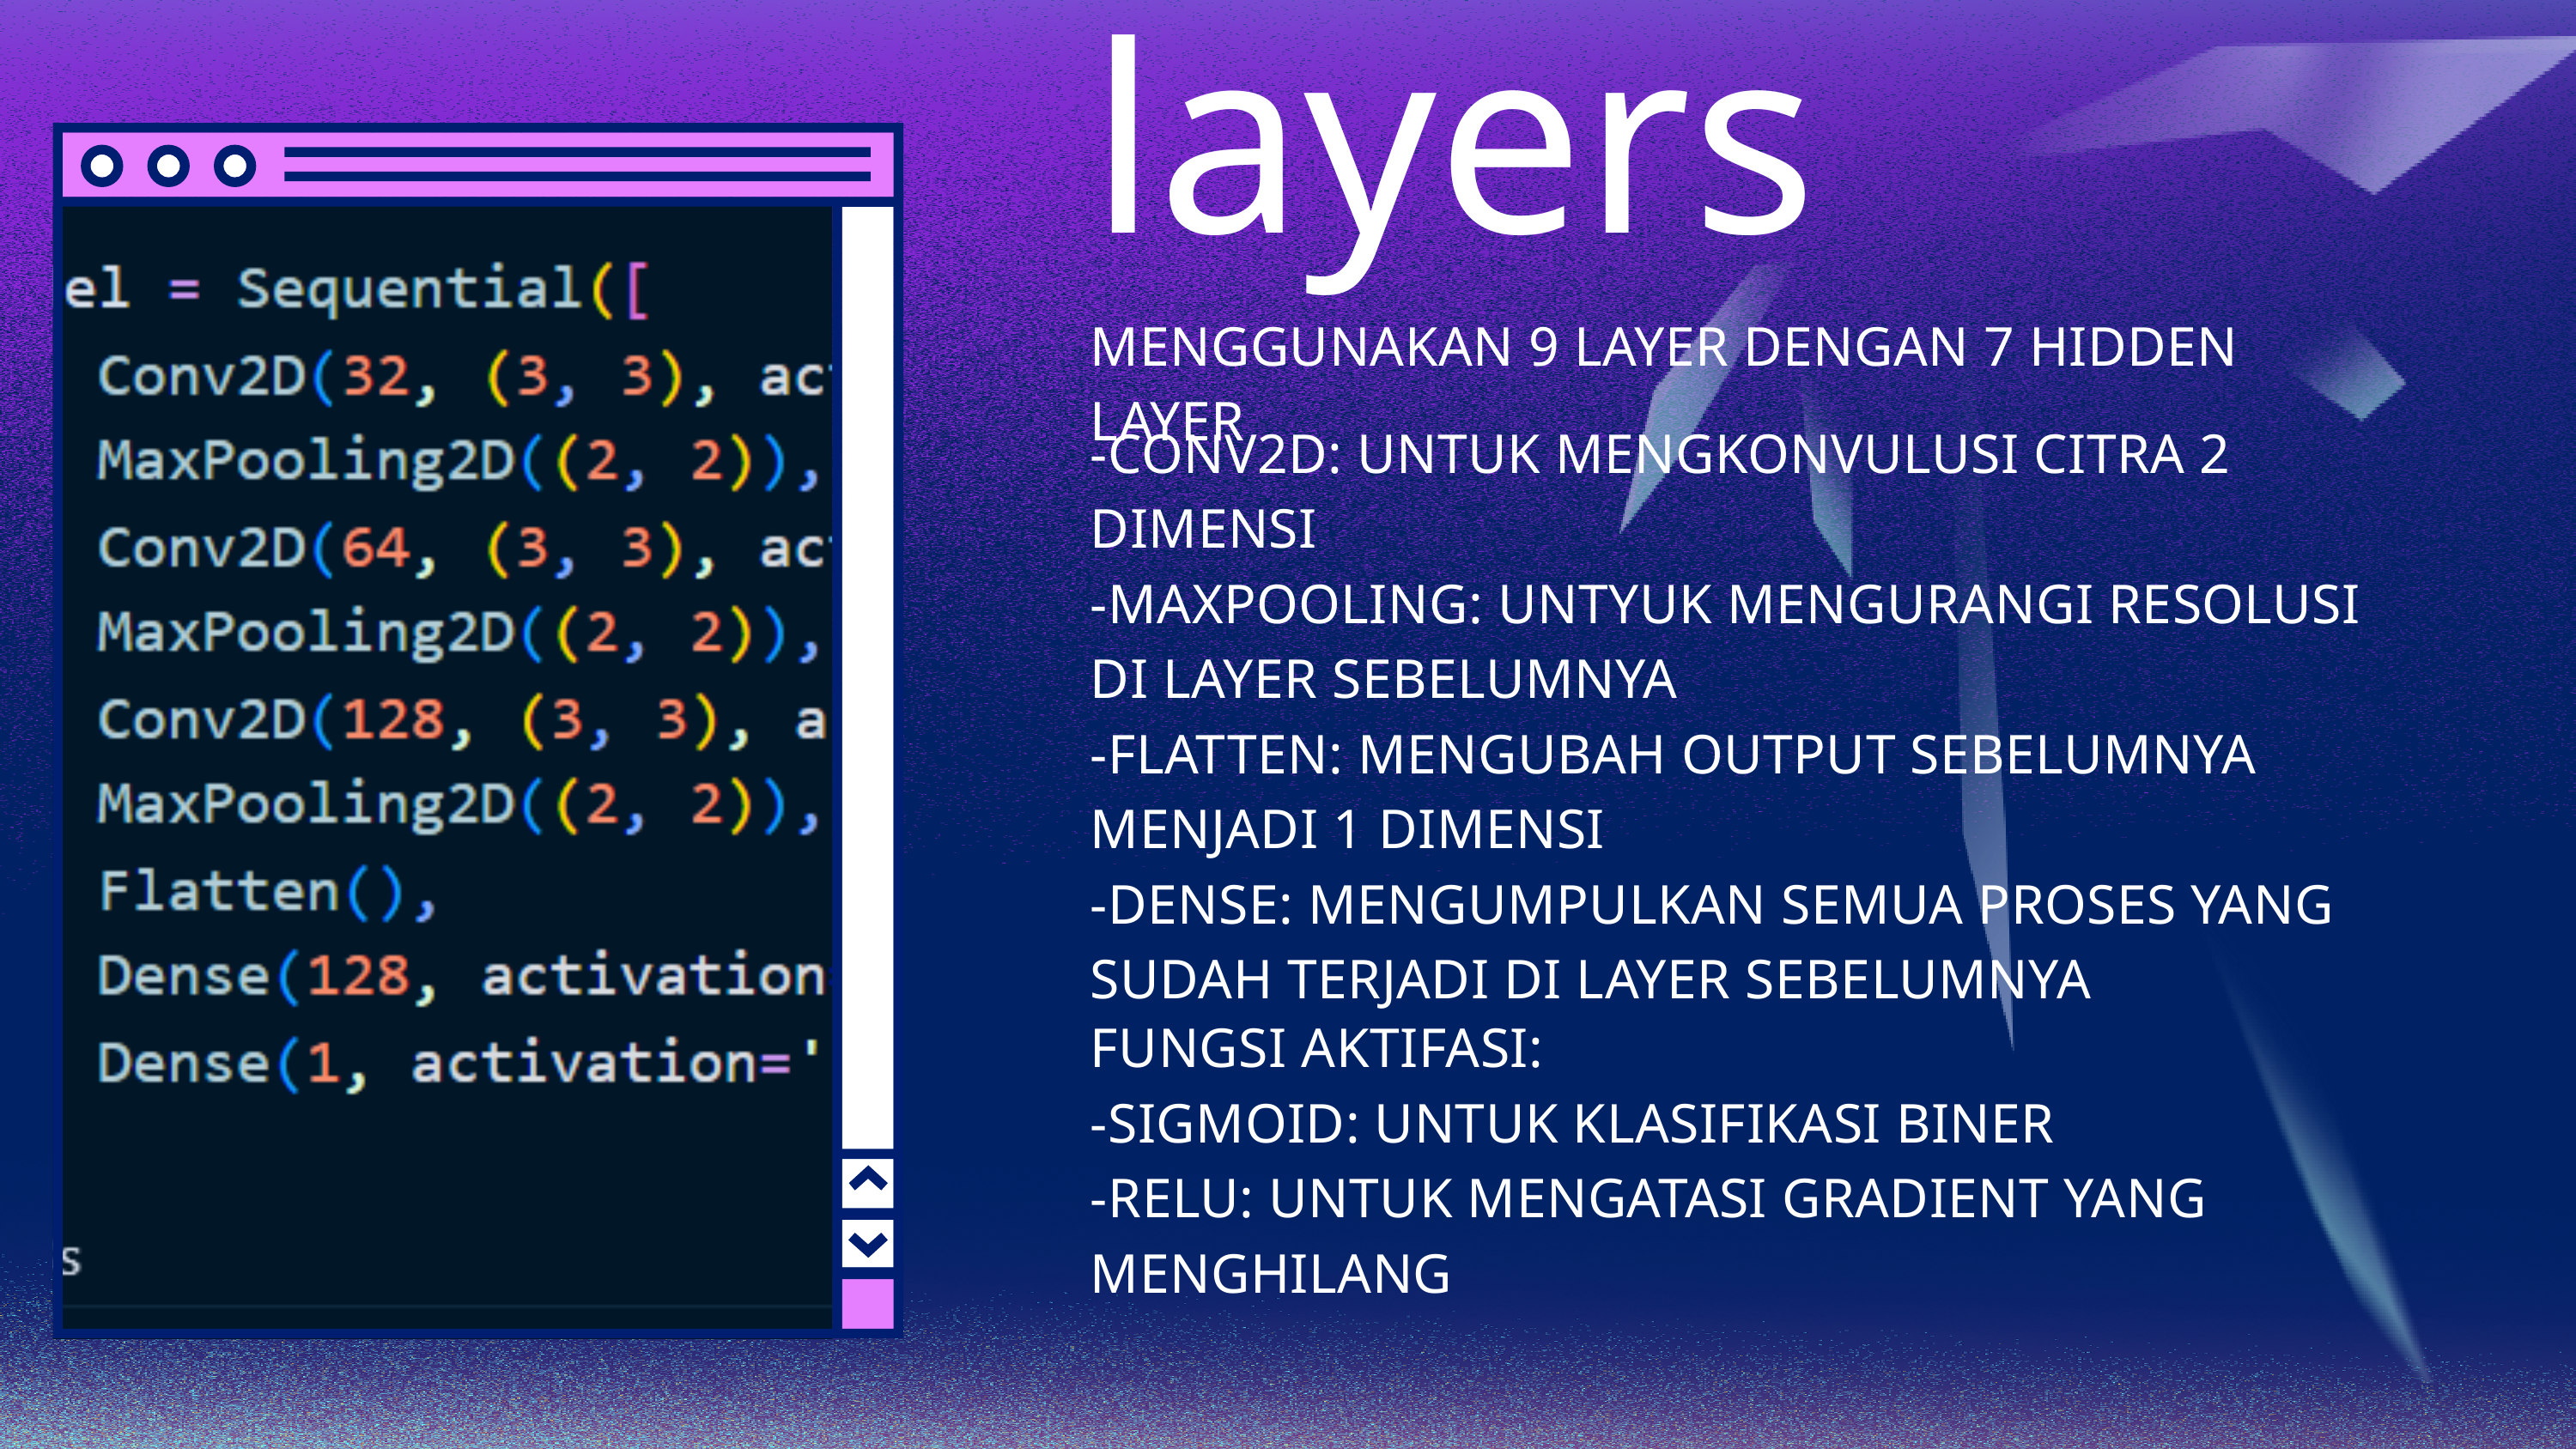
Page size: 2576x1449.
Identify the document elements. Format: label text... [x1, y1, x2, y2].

text_box [834, 0, 2576, 1419]
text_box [52, 122, 904, 1339]
text_box layers [1091, 82, 2472, 286]
text_box [0, 0, 2576, 1449]
text_box -CONV2D: UNTUK MENGKONVULUSI CITRA 2 DIMENSI -MAXPOOLING: UNTYUK MENGURANGI RESOLUSI DI LAYER SEBELUMNYA -FLATTEN: MENGUBAH OUTPUT SEBELUMNYA MENJADI 1 DIMENSI -DENSE: MENGUMPULKAN SEMUA PROSES YANG SUDAH TERJADI DI LAYER SEBELUMNYA [1091, 409, 2397, 1003]
text_box FUNGSI AKTIFASI: -SIGMOID: UNTUK KLASIFIKASI BINER -RELU: UNTUK MENGATASI GRADIENT YANG MENGHILANG [1091, 1003, 2397, 1304]
text_box MENGGUNAKAN 9 LAYER DENGAN 7 HIDDEN LAYER [1091, 301, 2397, 409]
